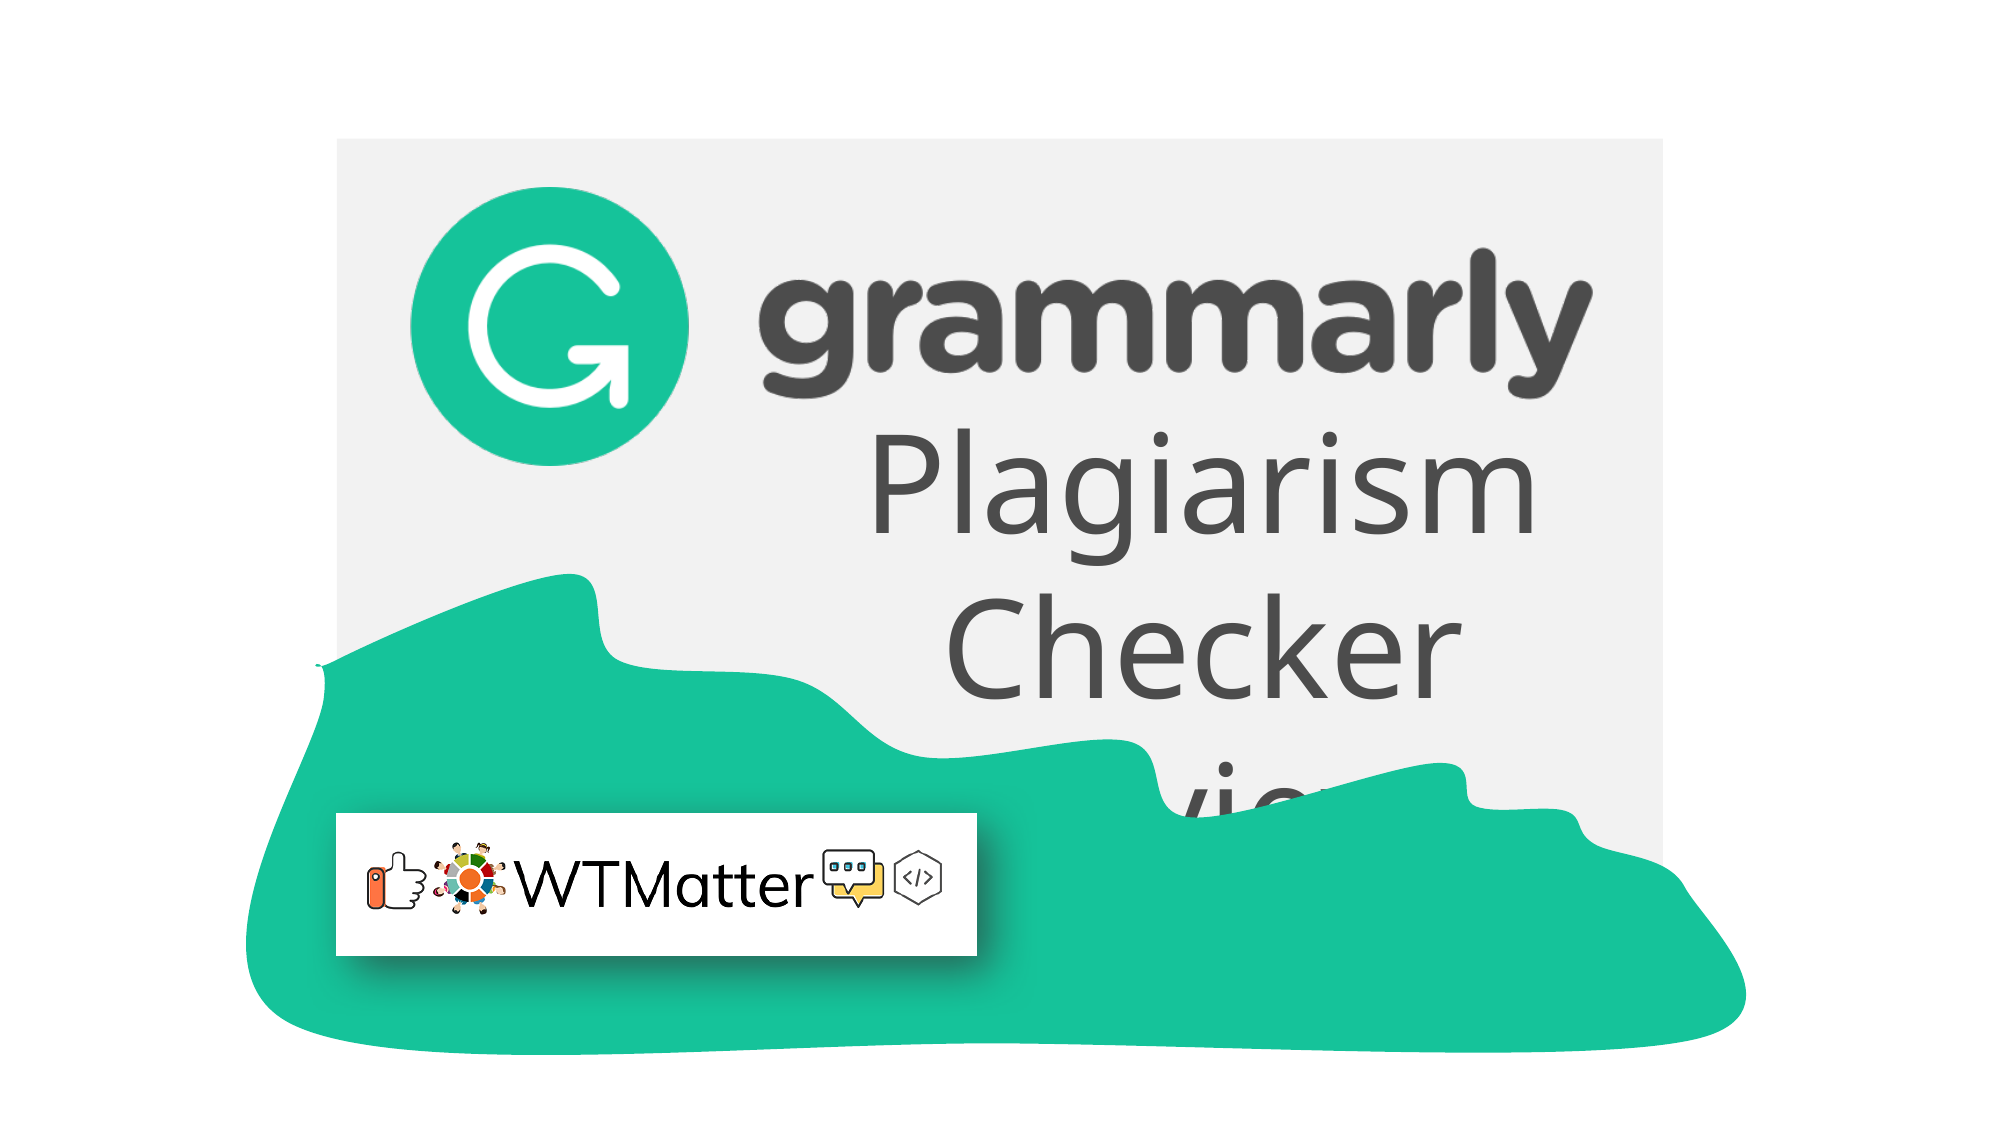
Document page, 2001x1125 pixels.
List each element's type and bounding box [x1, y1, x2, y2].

text_box [245, 138, 1747, 1055]
